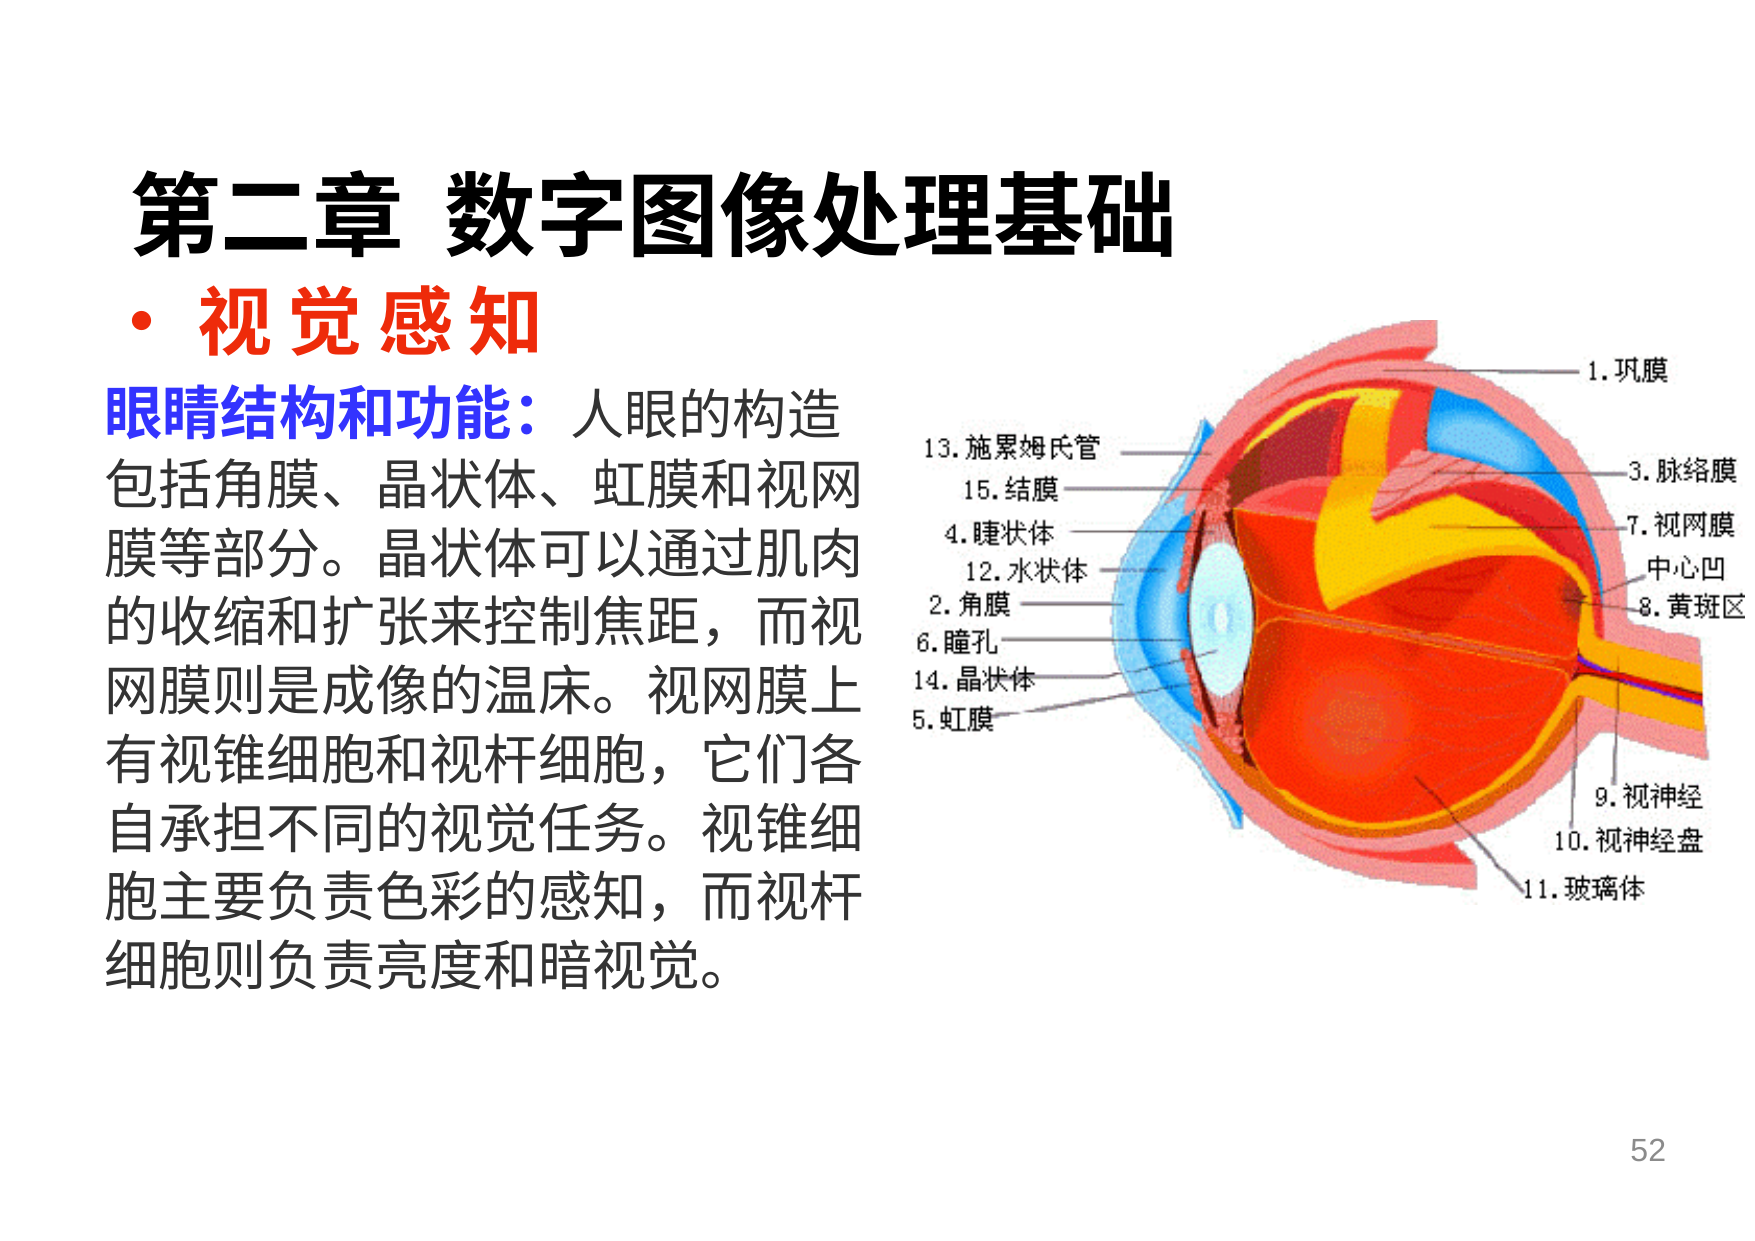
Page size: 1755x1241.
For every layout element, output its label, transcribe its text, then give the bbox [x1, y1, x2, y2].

picture [910, 320, 1745, 905]
text_box 眼睛结构和功能：人眼的构造包括角膜、晶状体、虹膜和视网膜等部分。晶状体可以通过肌肉的收缩和扩张来控制焦距，而视网膜则是成像的温床。视网膜上有视锥细胞和视杆细胞，它们各自承担不同的视觉任务。视锥细胞主要负责色彩的感知，而视杆细胞则负责亮度和暗视觉。 [89, 370, 910, 1004]
text_box • 视觉感知 [89, 267, 1555, 370]
slide_number 52 [1256, 1129, 1667, 1217]
text_box 第二章 数字图像处理基础 [114, 95, 1707, 275]
